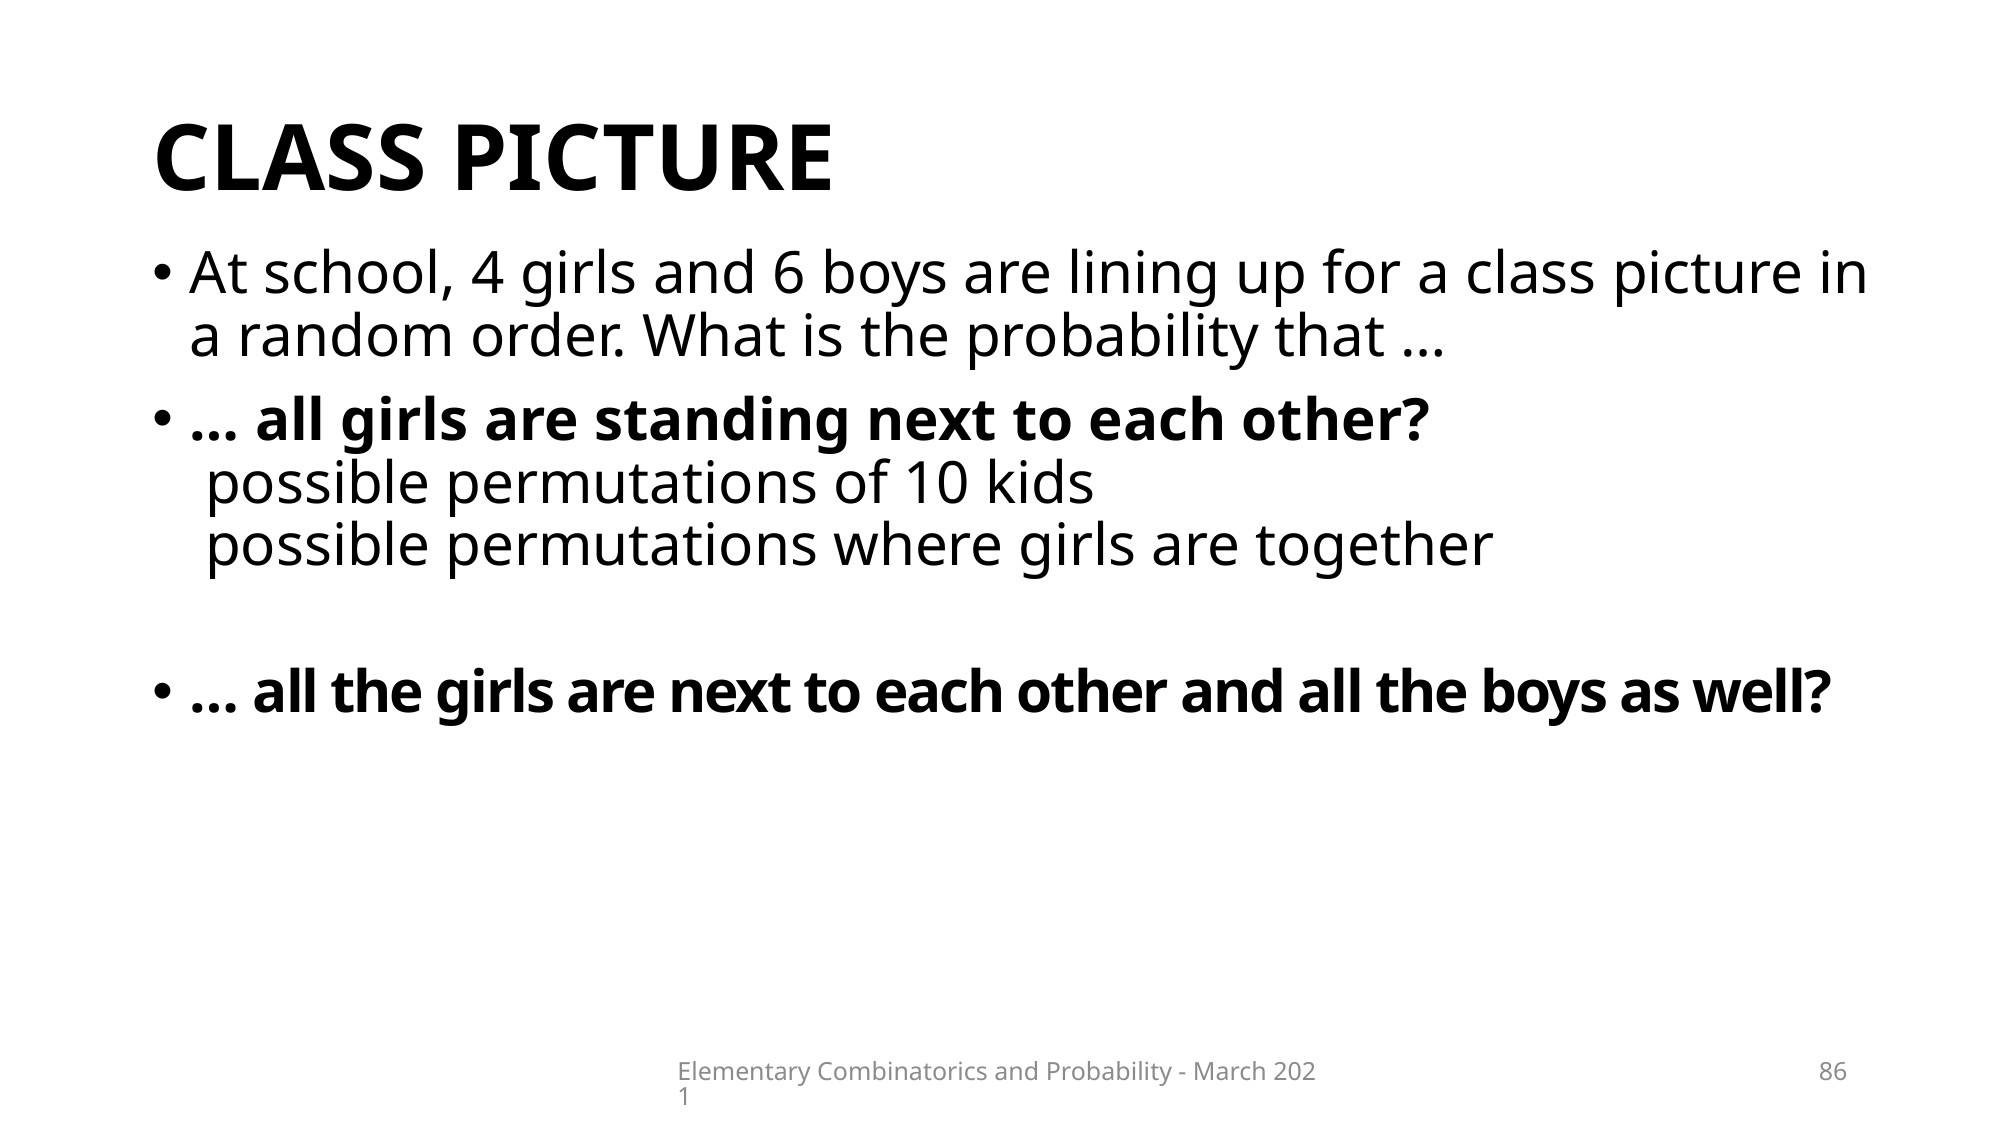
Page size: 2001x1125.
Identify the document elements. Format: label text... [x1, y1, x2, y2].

title Class picture [137, 52, 1863, 270]
footer Elementary Combinatorics and Probability - March 2021 [662, 1042, 1338, 1103]
slide_number 86 [1412, 1042, 1863, 1103]
